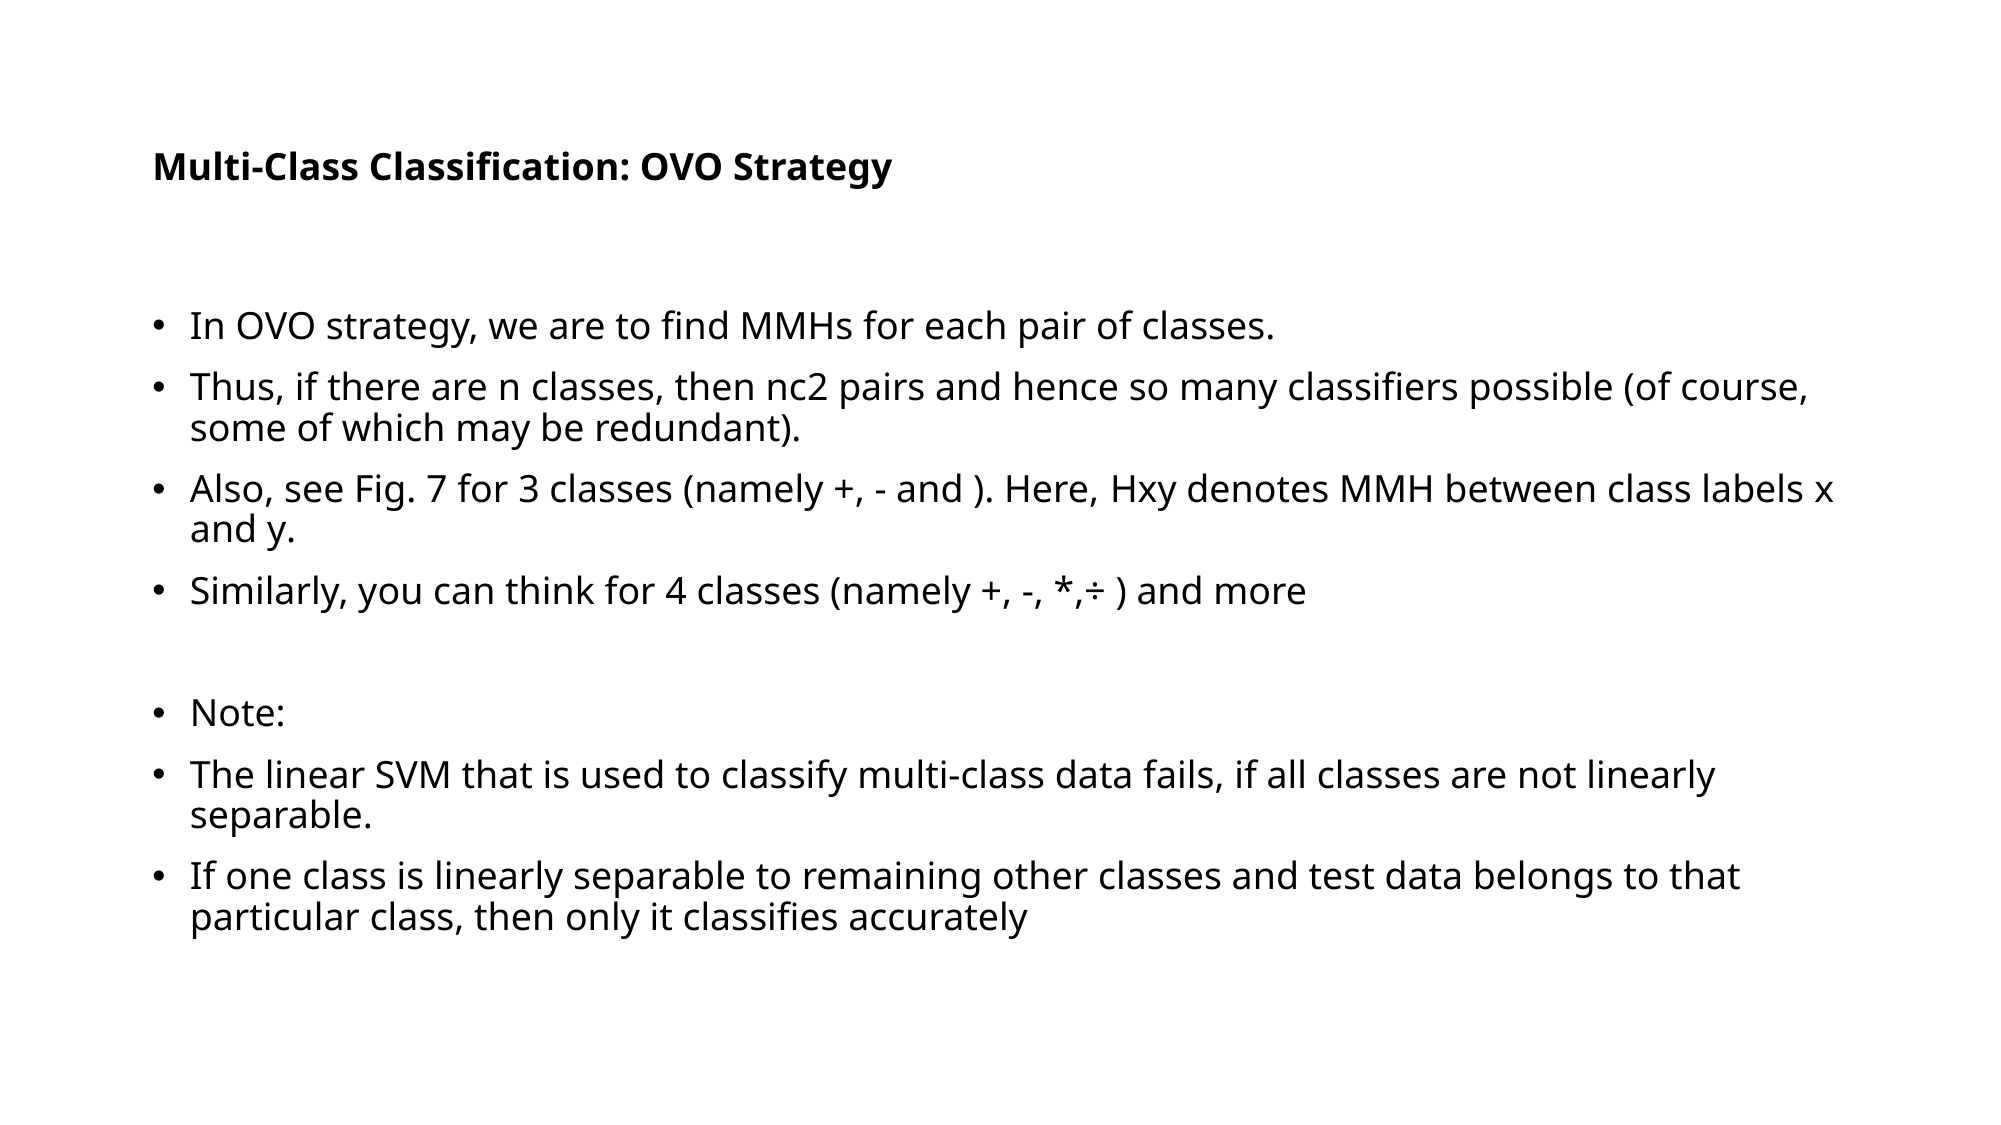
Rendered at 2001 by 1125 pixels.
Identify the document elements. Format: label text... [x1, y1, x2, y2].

list In OVO strategy, we are to find MMHs for each pair of classes. Thus, if there are n classes, then nc2 pairs and hence so many classifiers possible (of course, some of which may be redundant). Also, see Fig. 7 for 3 classes (namely +, - and ). Here, Hxy denotes MMH between class labels x and y. Similarly, you can think for 4 classes (namely +, -, *,÷ ) and more Note: The linear SVM that is used to classify multi-class data fails, if all classes are not linearly separable. If one class is linearly separable to remaining other classes and test data belongs to that particular class, then only it classifies accurately [137, 299, 1863, 1014]
title Multi-Class Classification: OVO Strategy [137, 59, 1863, 278]
